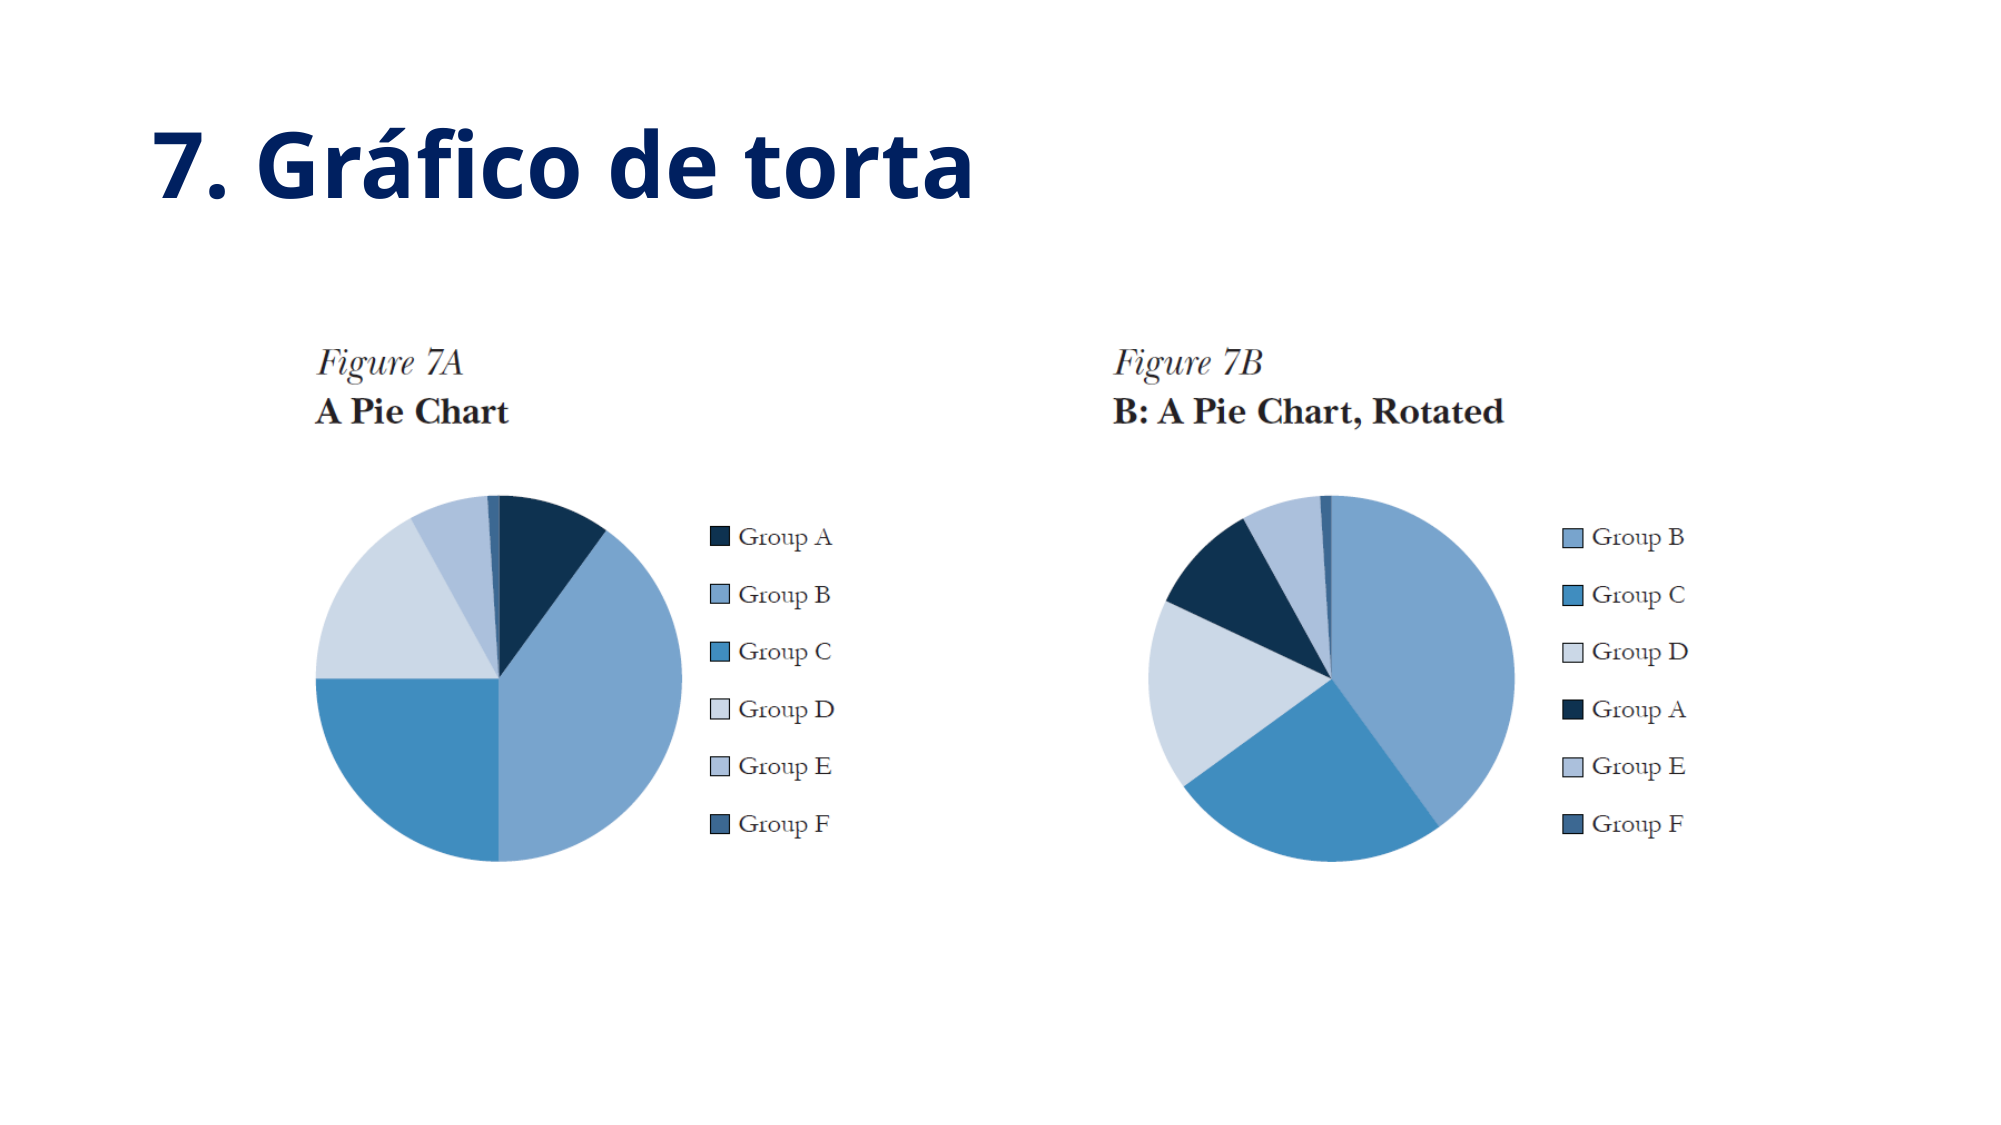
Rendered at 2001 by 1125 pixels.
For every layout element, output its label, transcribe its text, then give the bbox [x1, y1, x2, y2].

picture [247, 312, 1753, 933]
title 7. Gráfico de torta [137, 59, 1863, 278]
